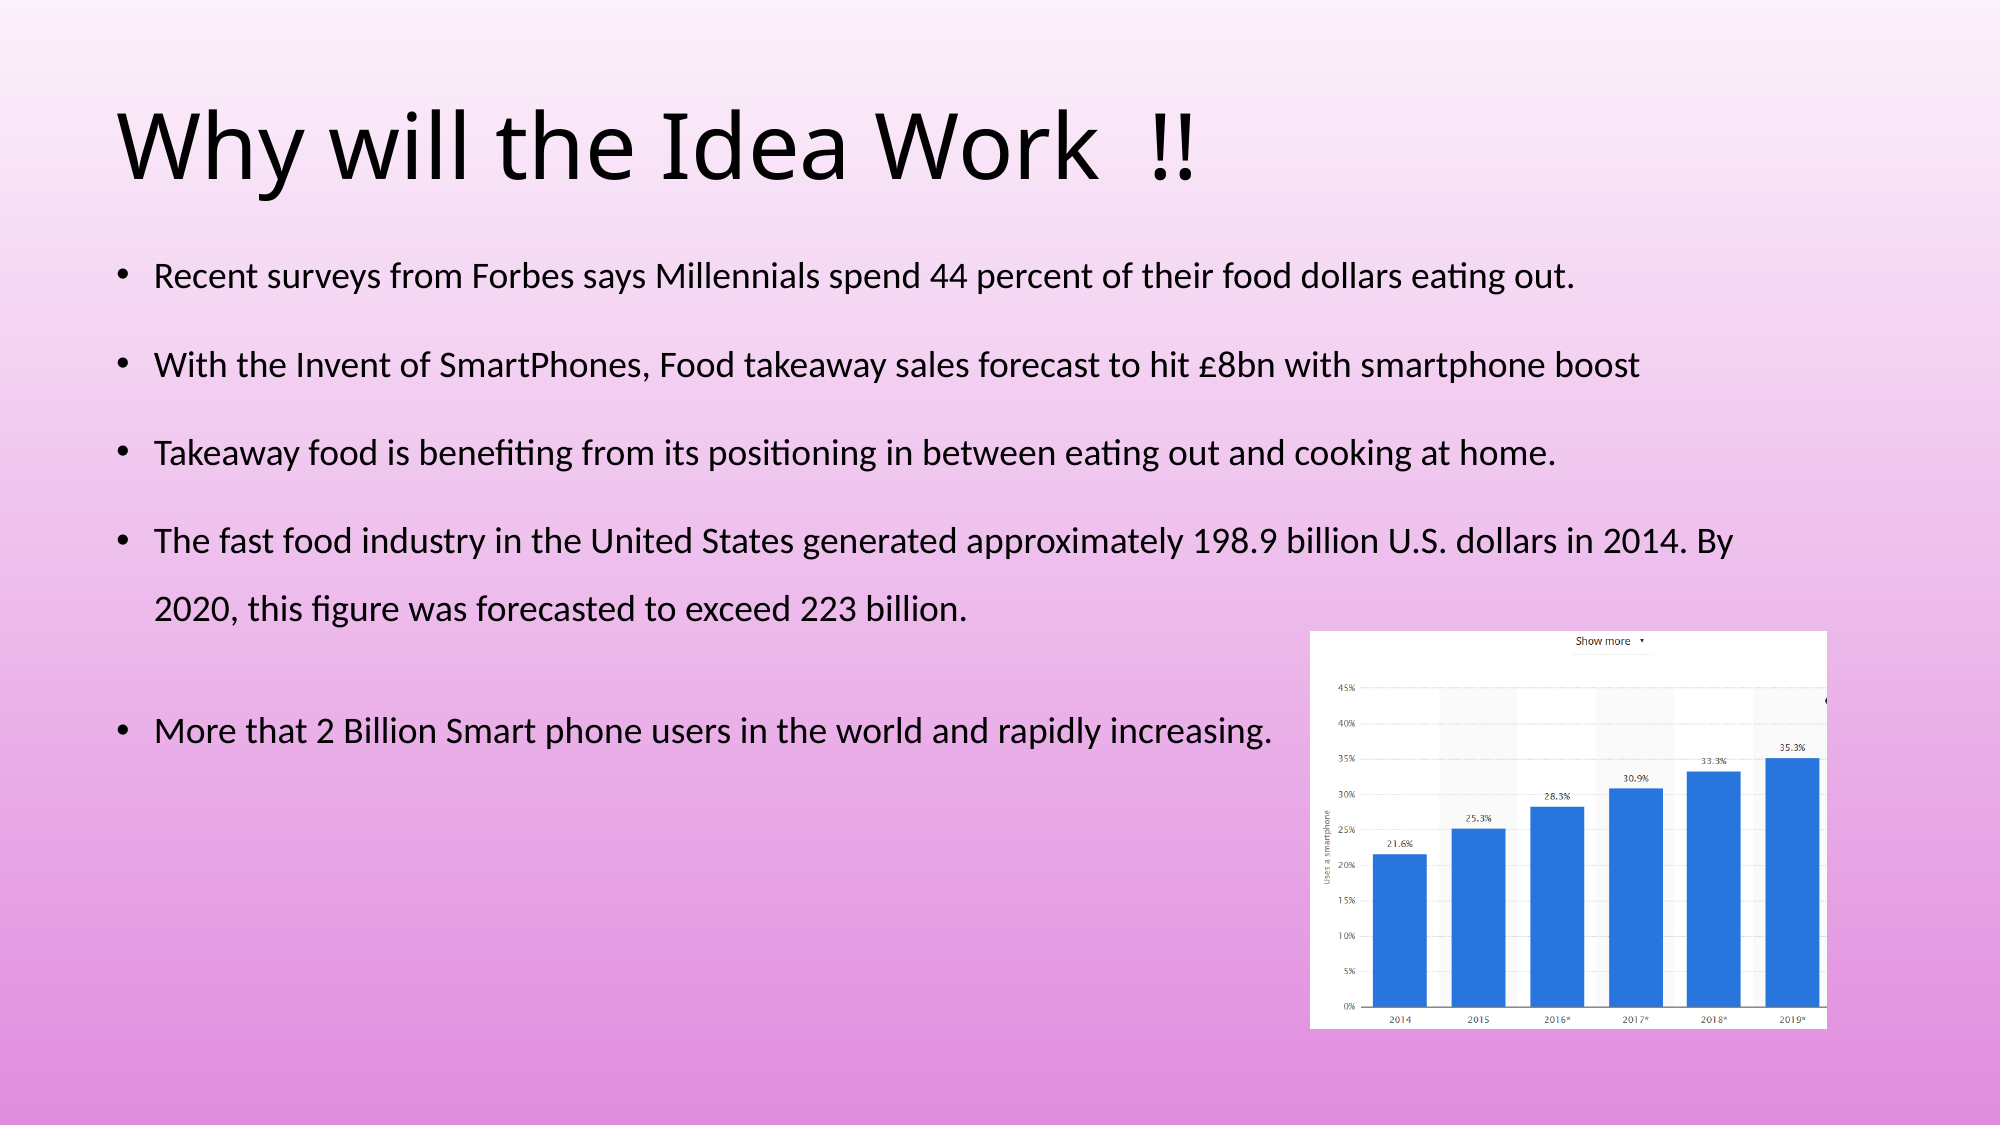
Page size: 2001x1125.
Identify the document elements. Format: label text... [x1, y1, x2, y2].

picture [1310, 631, 1827, 1029]
title Why will the Idea Work !! [101, 41, 1827, 221]
list Recent surveys from Forbes says Millennials spend 44 percent of their food dollars eating out. With the Invent of SmartPhones, Food takeaway sales forecast to hit £8bn with smartphone boost Takeaway food is benefiting from its positioning in between eating out and cooking at home. The fast food industry in the United States generated approximately 198.9 billion U.S. dollars in 2014. By 2020, this figure was forecasted to exceed 223 billion. More that 2 Billion Smart phone users in the world and rapidly increasing. [101, 221, 1827, 936]
